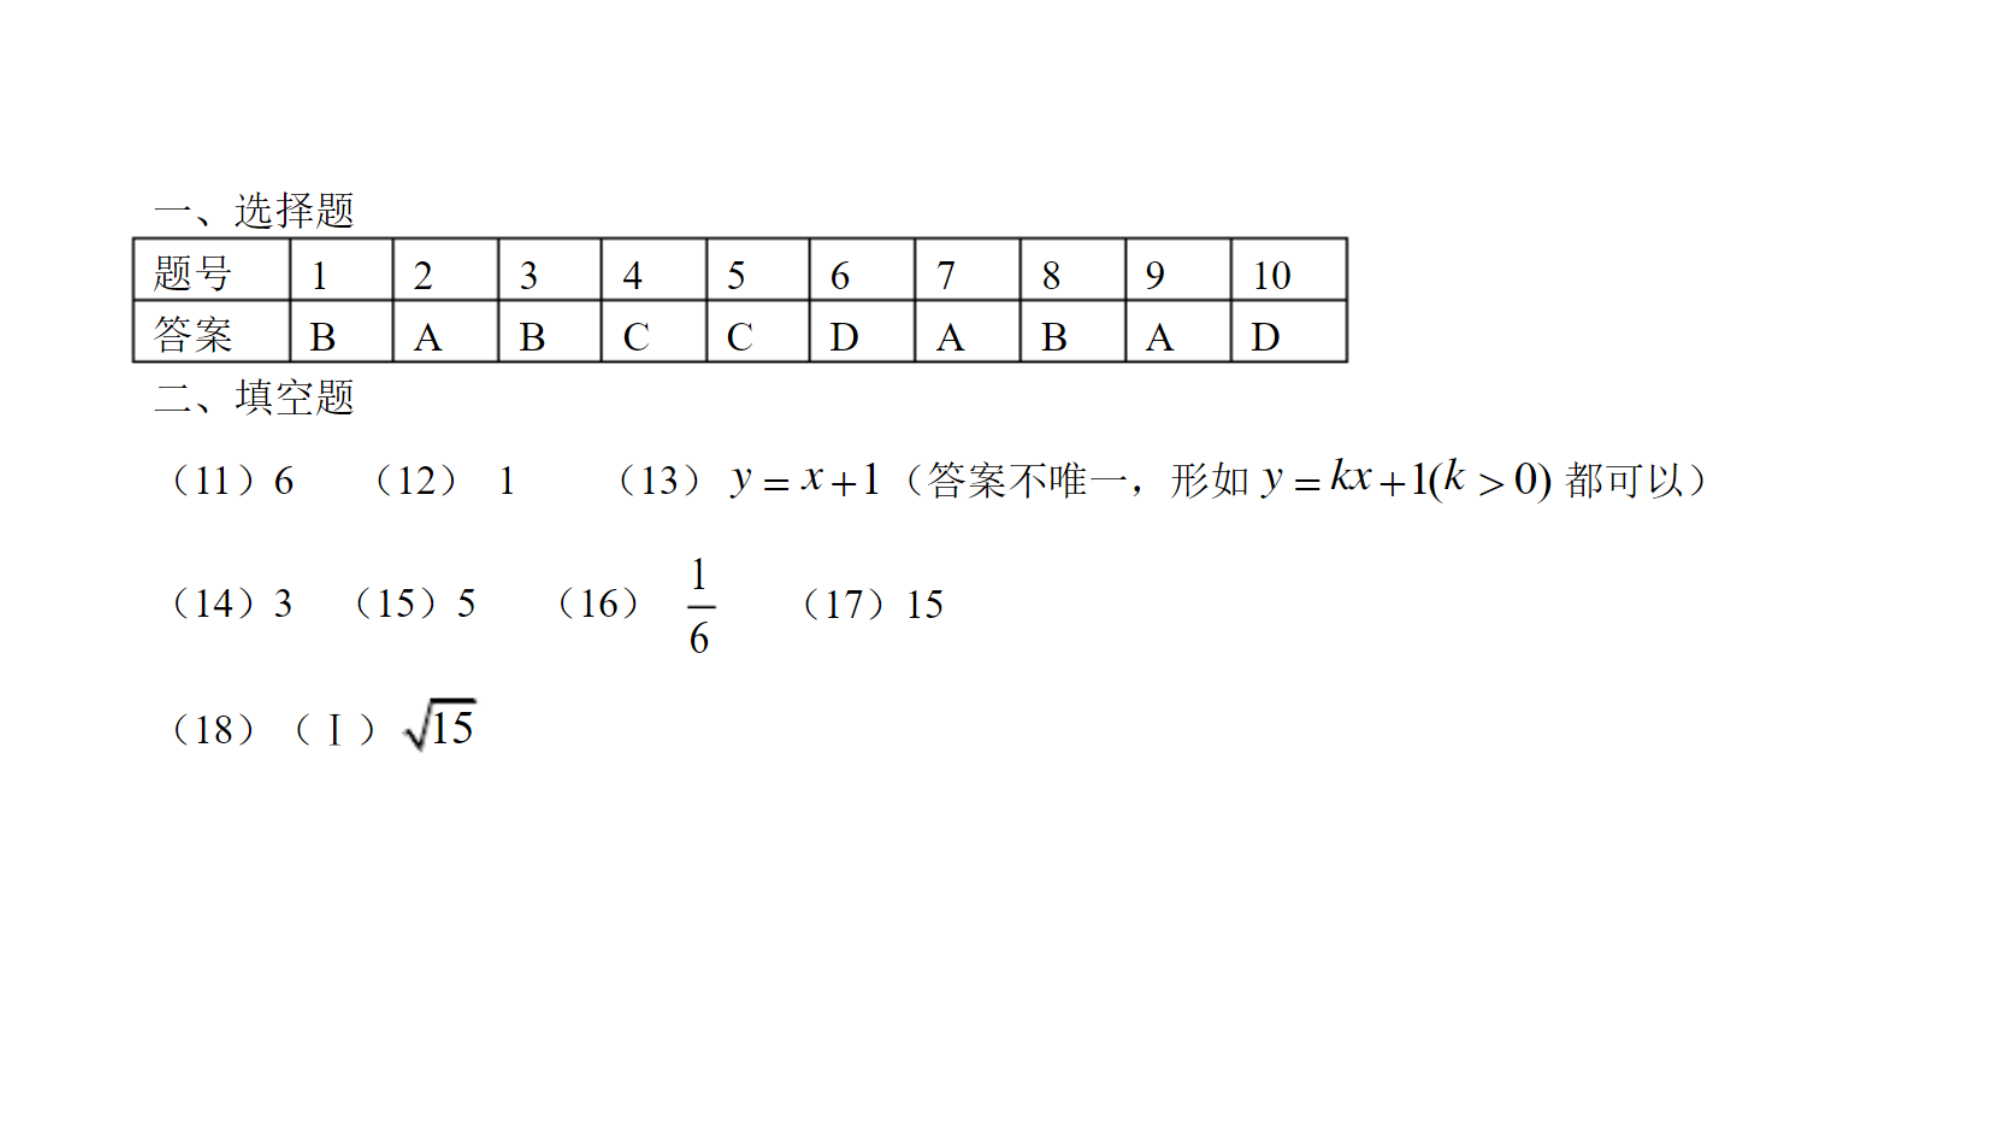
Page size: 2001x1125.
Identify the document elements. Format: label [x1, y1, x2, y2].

picture [48, 147, 2000, 794]
